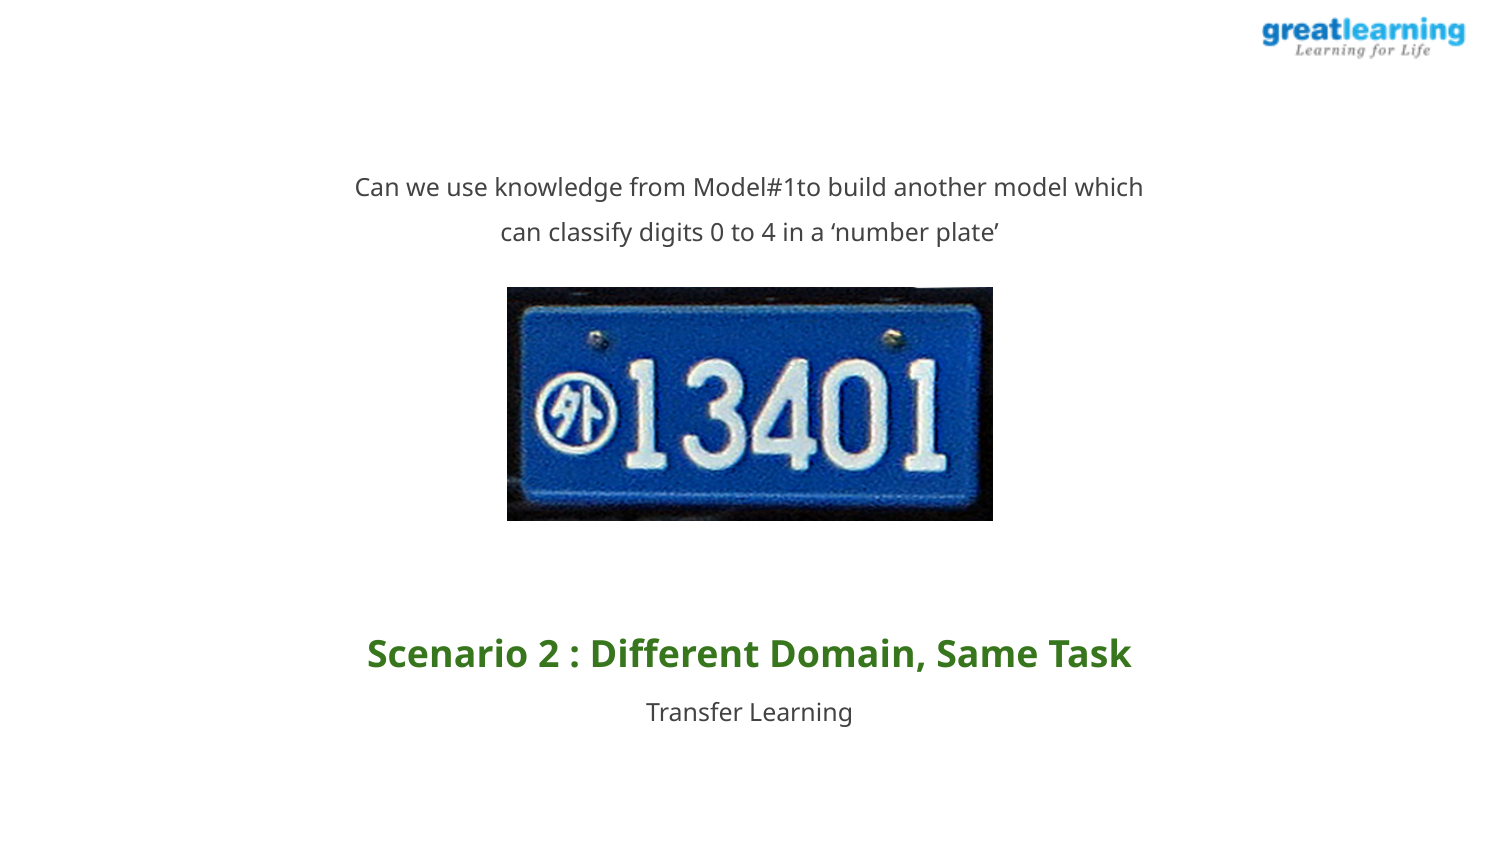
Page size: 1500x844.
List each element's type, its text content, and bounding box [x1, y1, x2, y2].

picture [506, 287, 994, 521]
text_box Can we use knowledge from Model#1to build another model which can classify digits 0 to 4 in a ‘number plate’ [337, 106, 1163, 296]
picture [1262, 16, 1466, 59]
subtitle Scenario 2 : Different Domain, Same Task Transfer Learning [313, 619, 1187, 738]
